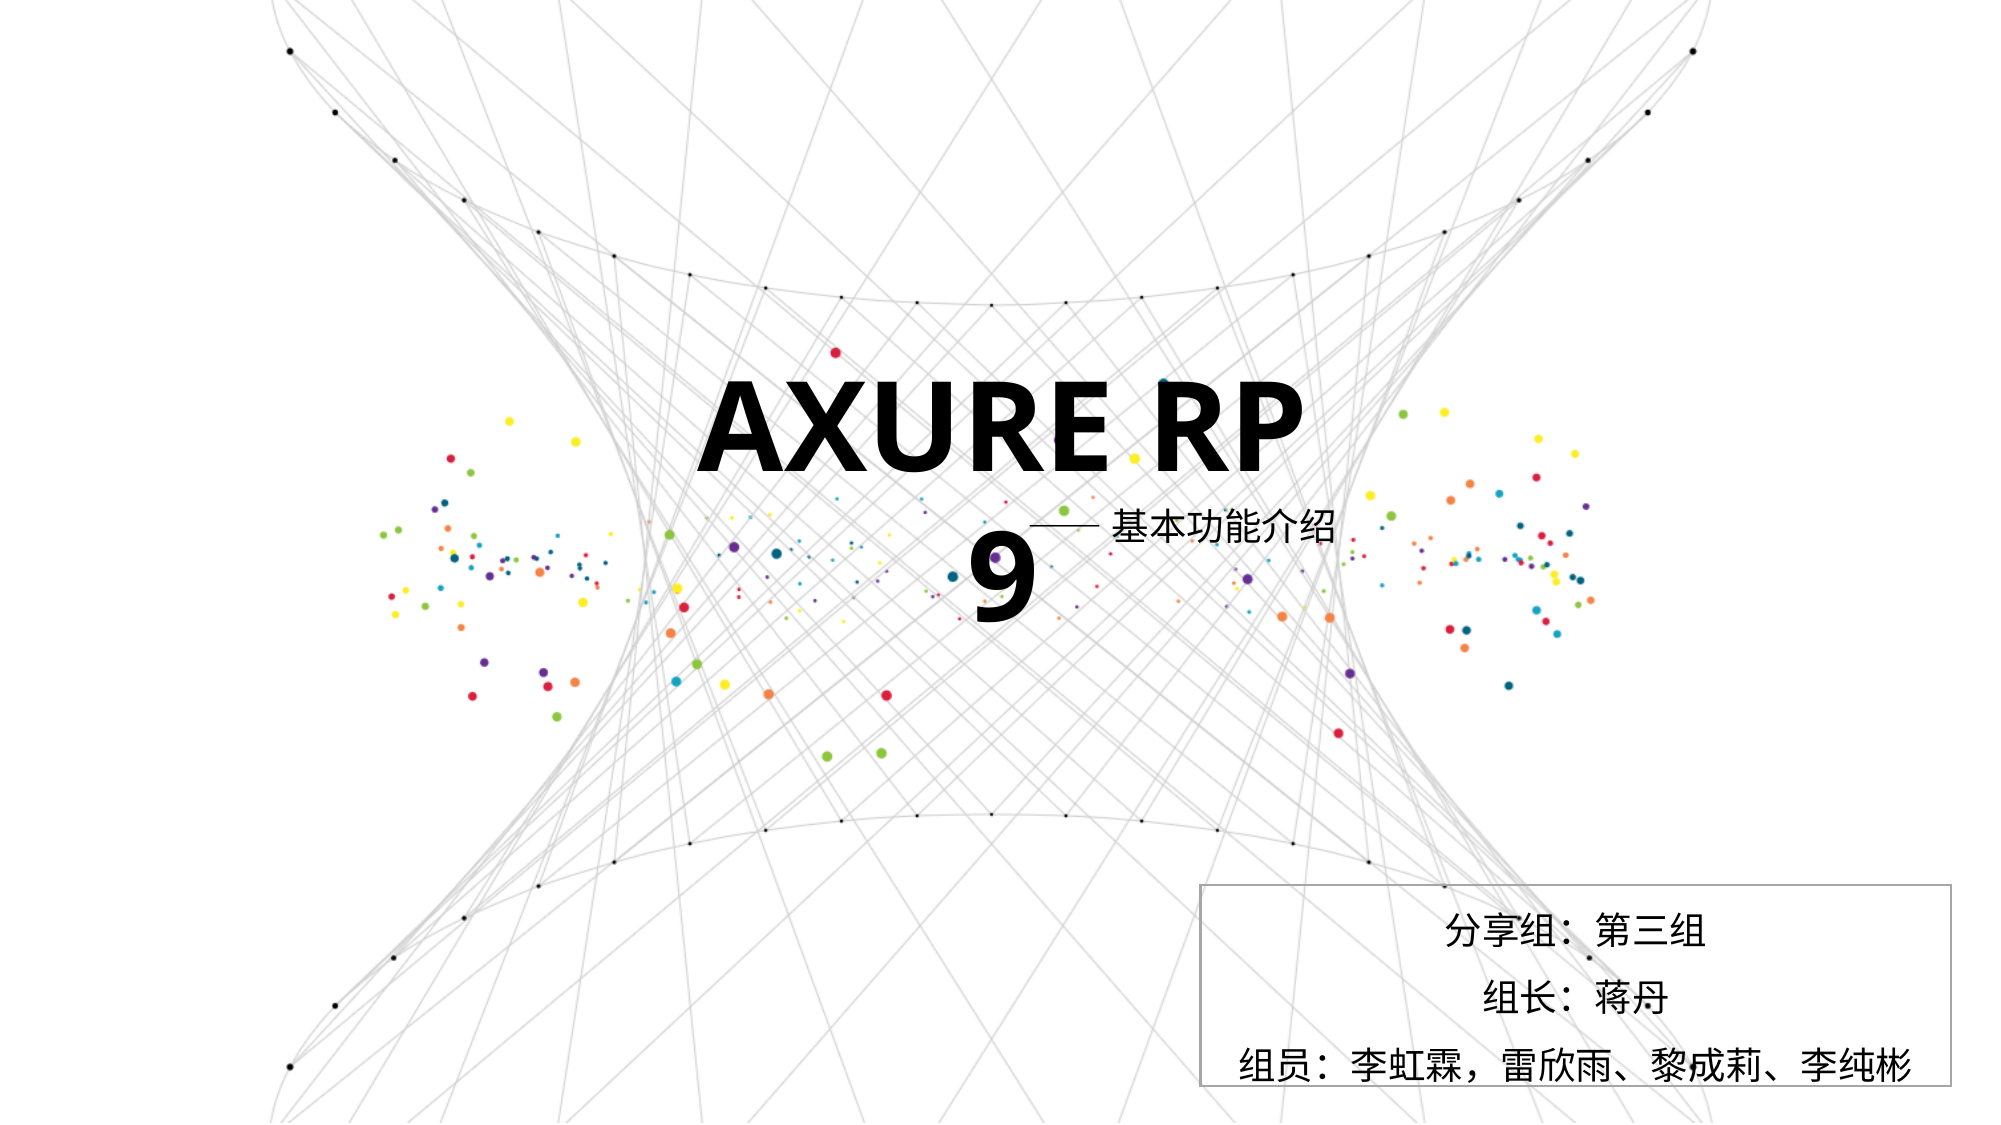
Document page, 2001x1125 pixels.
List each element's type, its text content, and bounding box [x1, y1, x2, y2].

text_box AXURE RP 9 [658, 338, 1348, 654]
picture [156, 0, 1878, 1123]
text_box 分享组：第三组 组长：蒋丹 组员：李虹霖，雷欣雨、黎成莉、李纯彬 [1199, 884, 1952, 1087]
text_box ——基本功能介绍 [1012, 495, 1352, 556]
